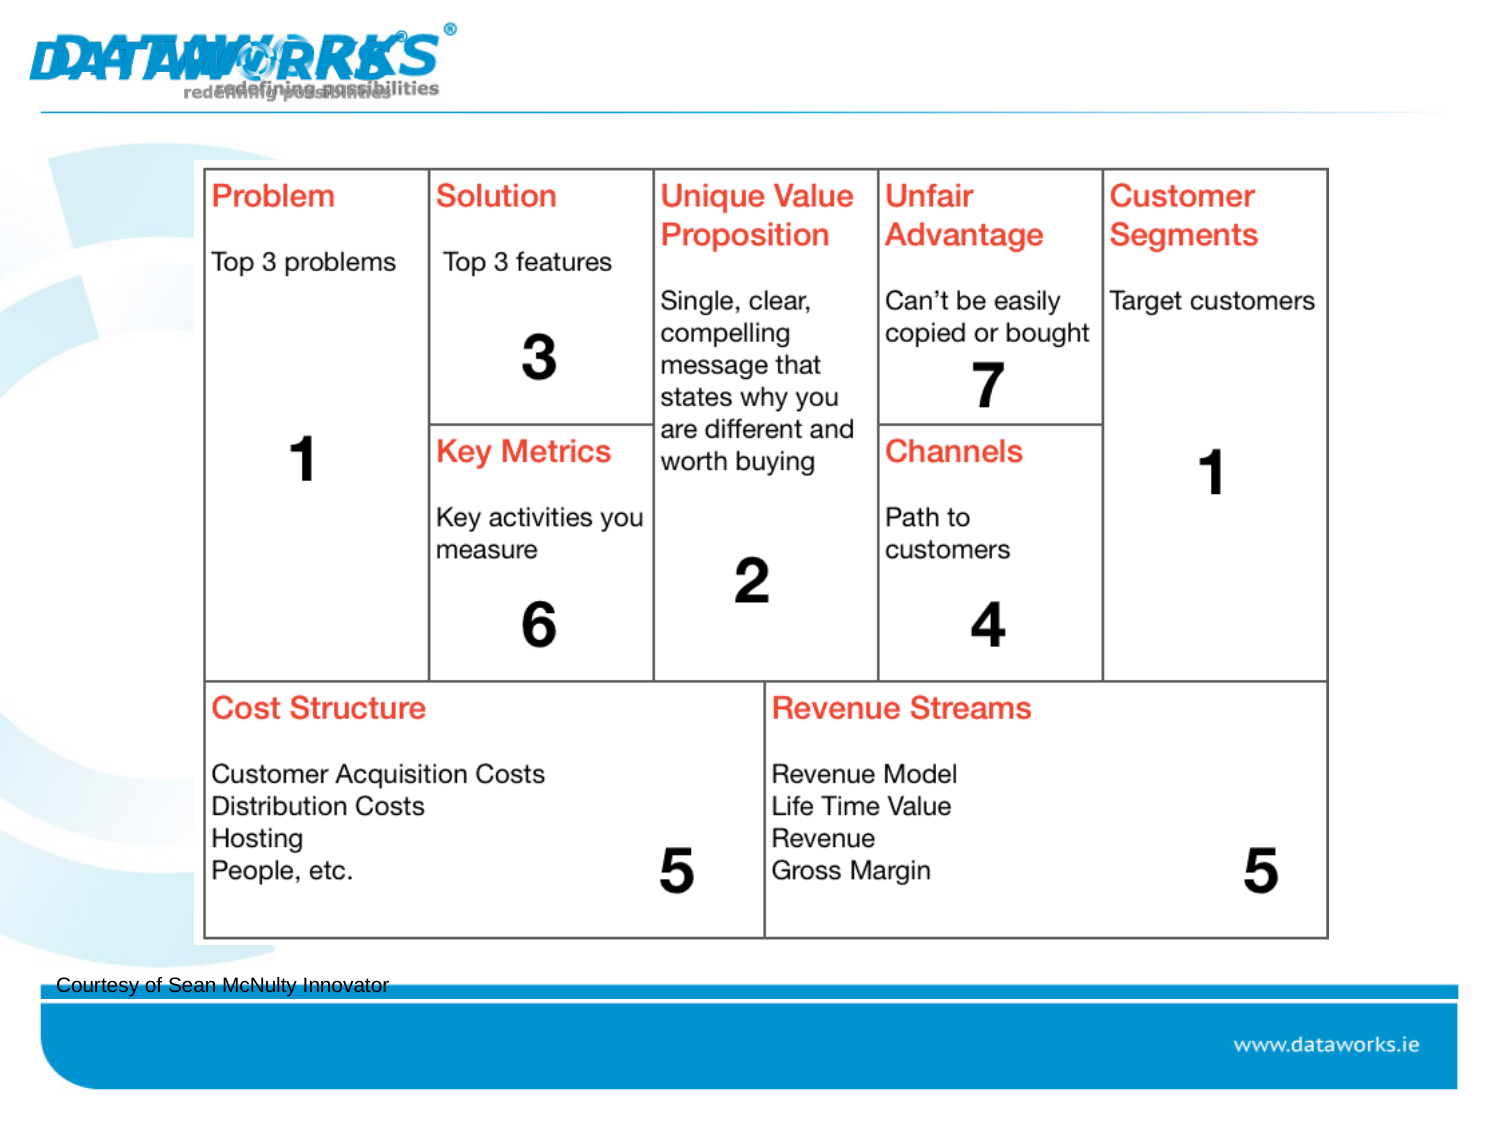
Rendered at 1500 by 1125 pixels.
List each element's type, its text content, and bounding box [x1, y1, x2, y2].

text_box Courtesy of Sean McNulty Innovator [41, 964, 621, 997]
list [194, 160, 1330, 946]
picture [0, 0, 1500, 1125]
